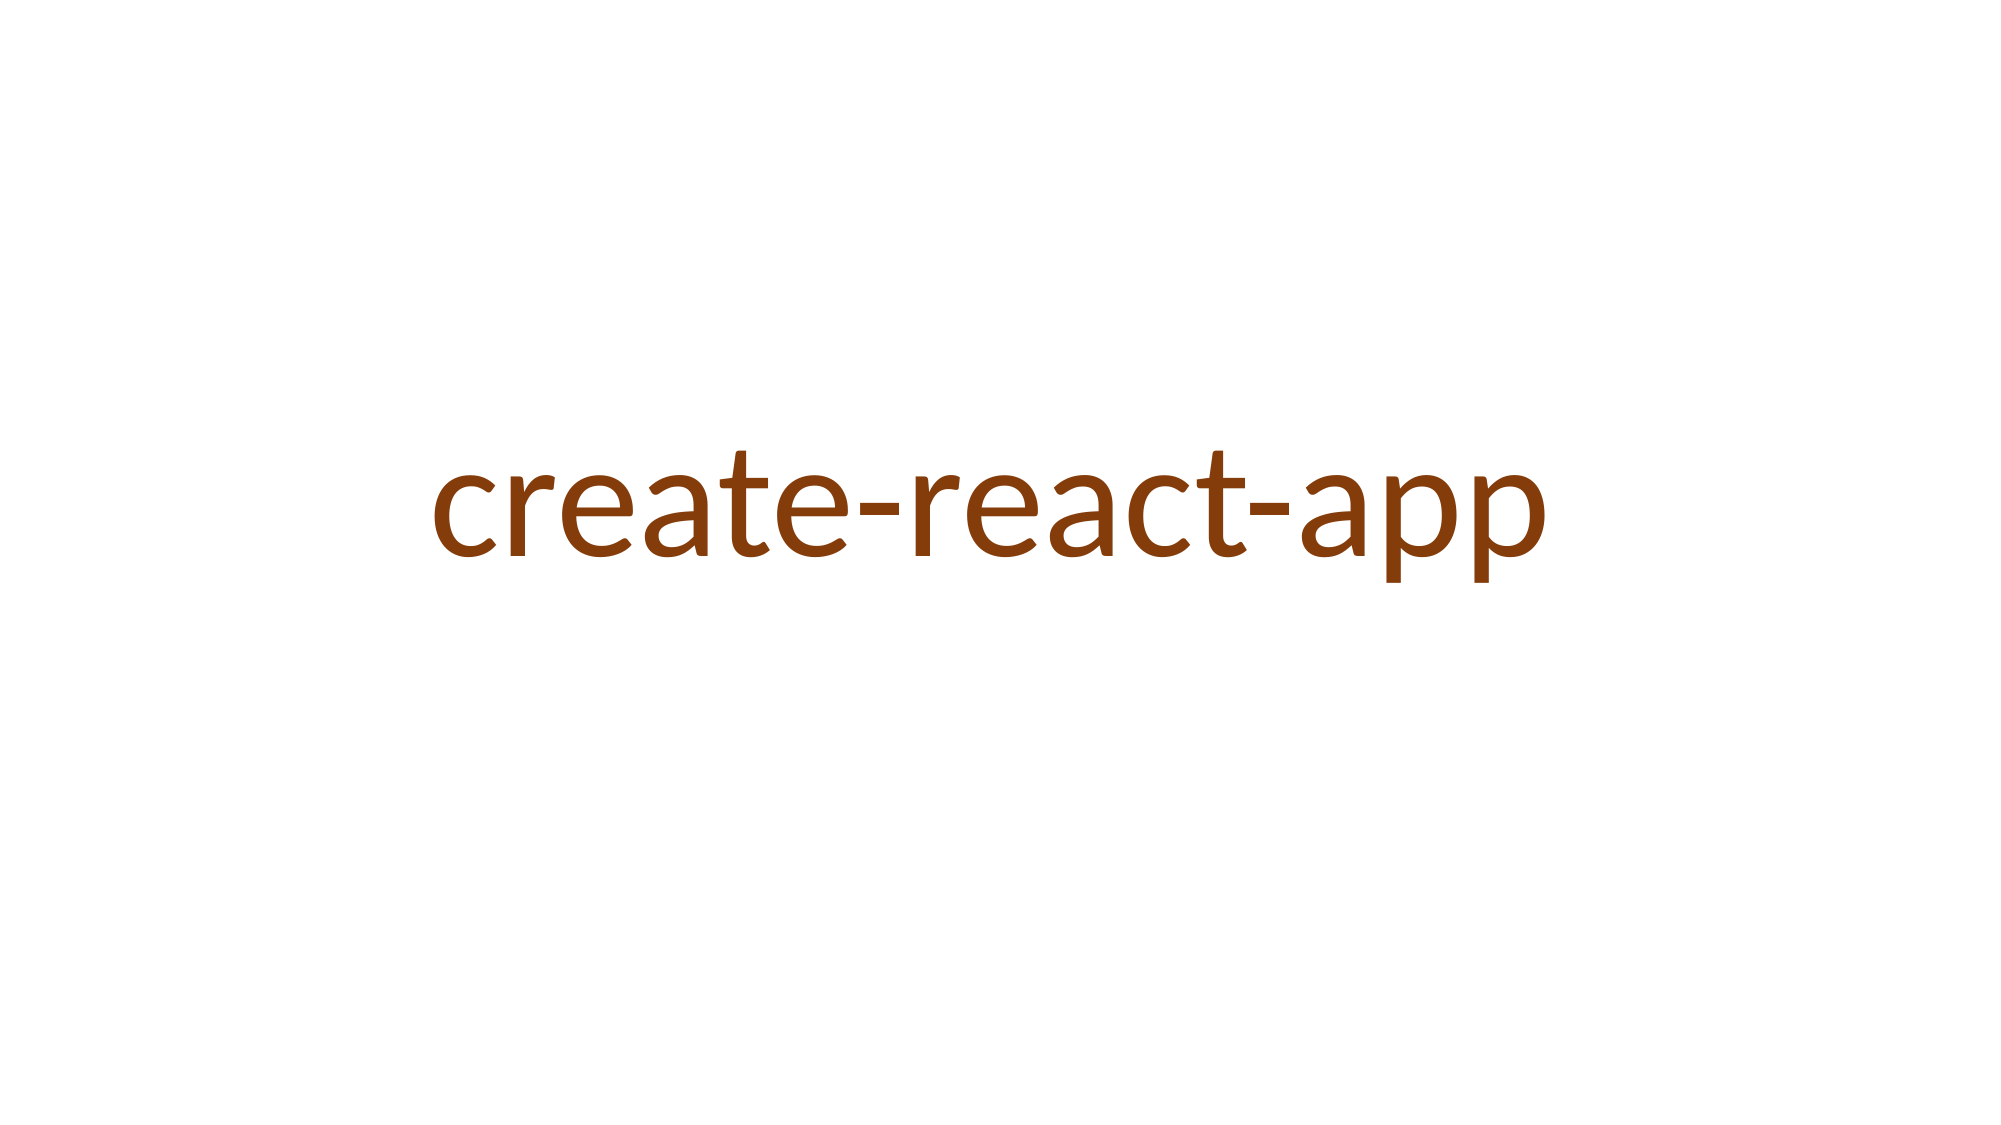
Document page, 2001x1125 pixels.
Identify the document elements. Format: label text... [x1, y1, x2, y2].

text_box create-react-app [414, 382, 1567, 598]
